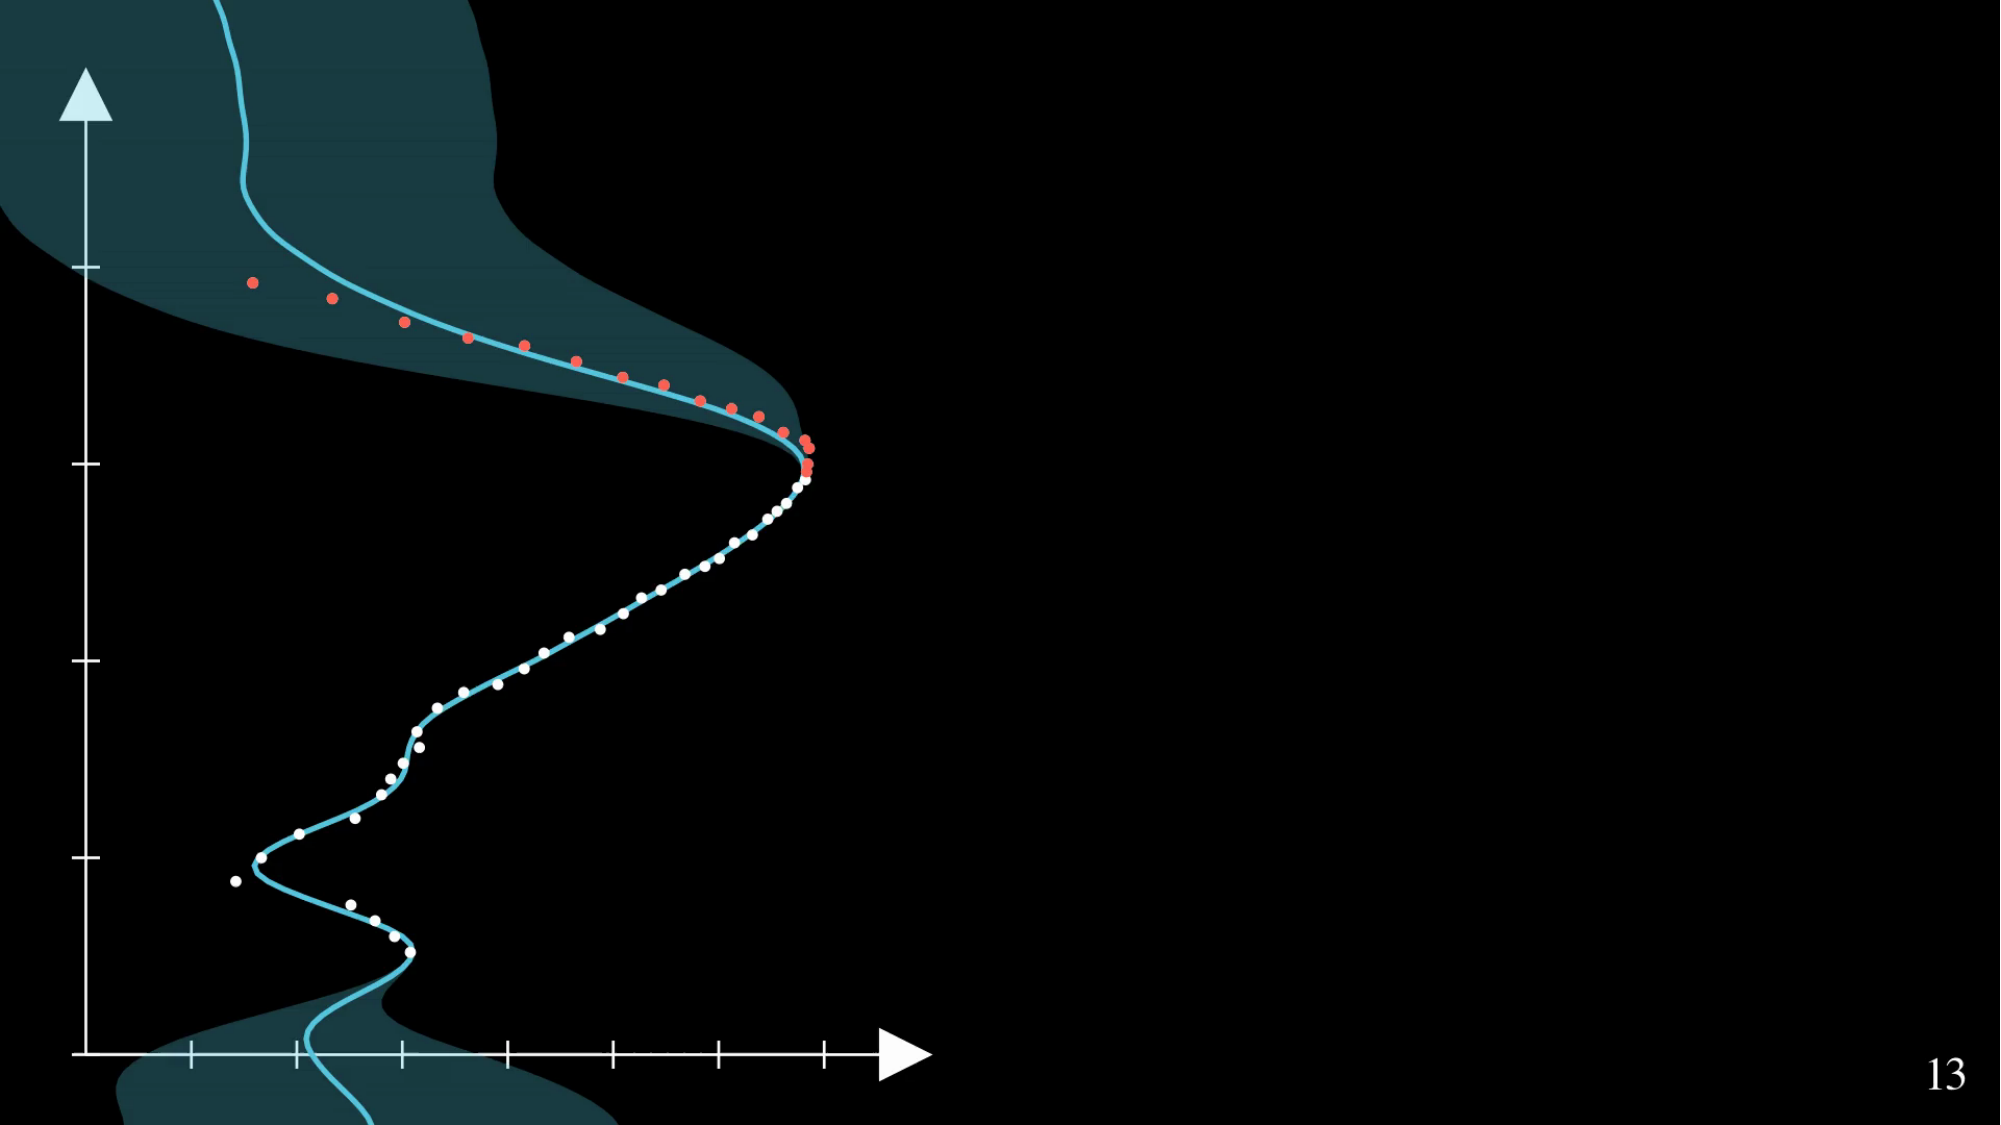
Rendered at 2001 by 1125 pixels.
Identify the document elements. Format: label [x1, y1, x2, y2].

text_box [0, 0, 2000, 1125]
